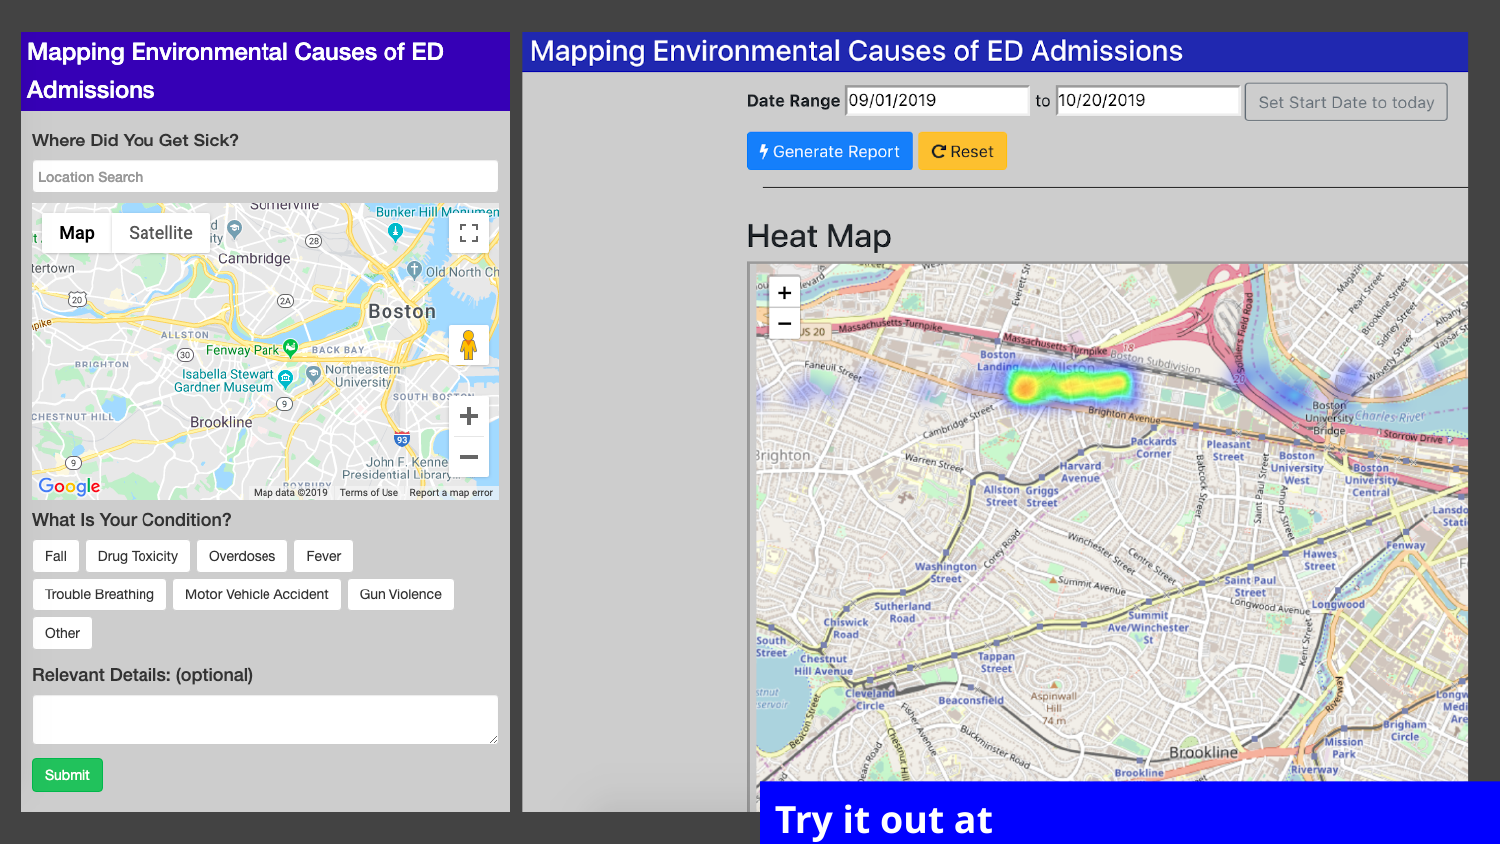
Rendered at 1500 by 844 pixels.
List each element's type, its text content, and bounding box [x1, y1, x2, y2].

text_box [0, 0, 1500, 844]
picture [522, 32, 1469, 812]
picture [21, 32, 510, 812]
text_box Try it out at hotspotter.herokuapp.com [760, 781, 1500, 844]
